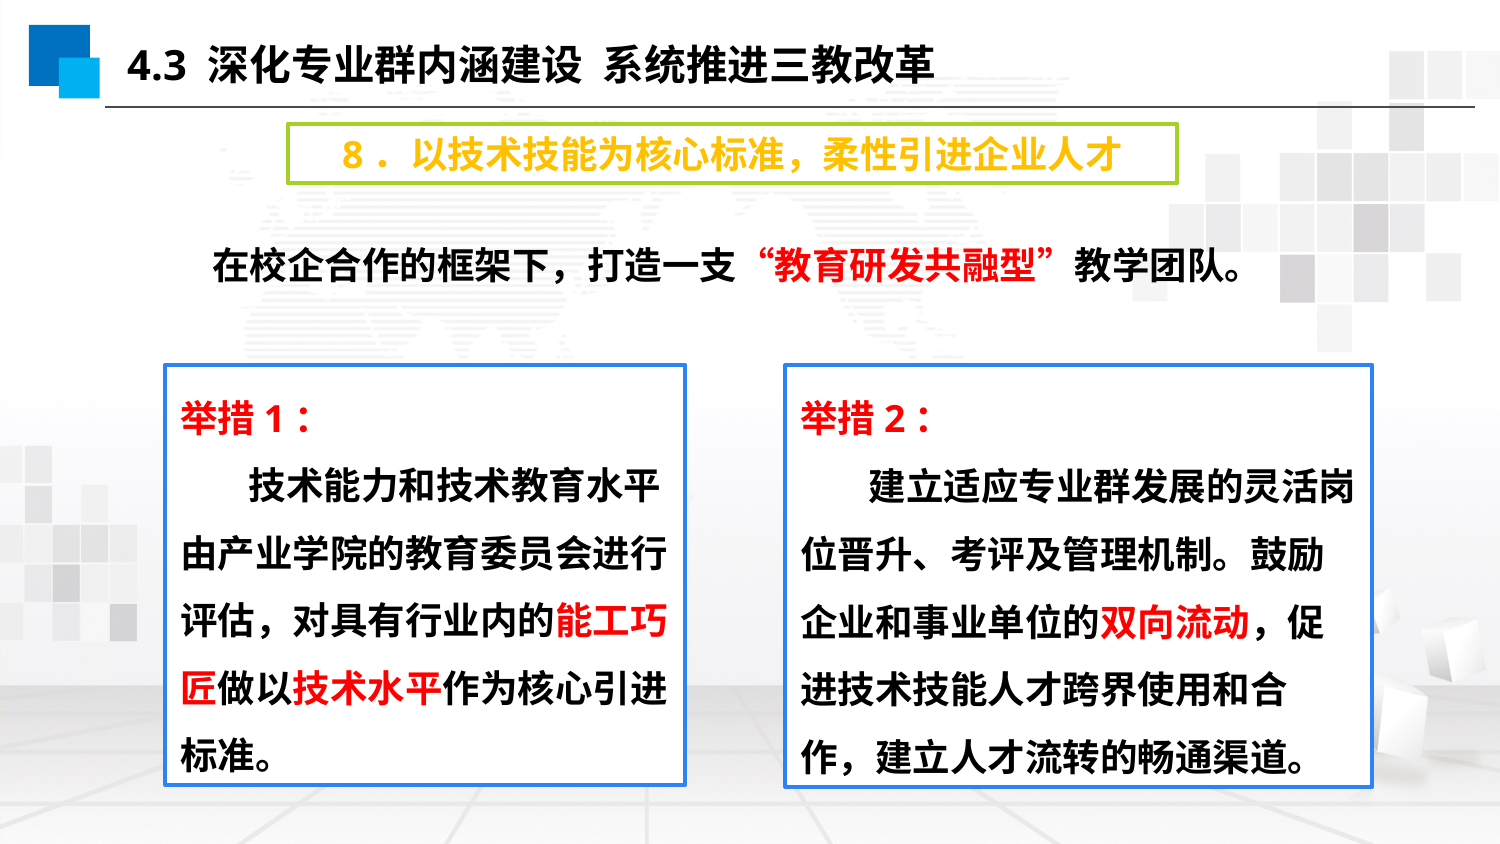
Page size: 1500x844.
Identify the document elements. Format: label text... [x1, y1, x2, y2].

text_box 举措2： 建立适应专业群发展的灵活岗位晋升、考评及管理机制。鼓励企业和事业单位的双向流动，促进技术技能人才跨界使用和合作，建立人才流转的畅通渠道。 [783, 363, 1374, 789]
text_box 在校企合作的框架下，打造一支“教育研发共融型”教学团队。 [112, 212, 1316, 295]
text_box 举措1： 技术能力和技术教育水平由产业学院的教育委员会进行评估，对具有行业内的能工巧匠做以技术水平作为核心引进标准。 [163, 363, 687, 787]
text_box 8．以技术技能为核心标准，柔性引进企业人才 [286, 122, 1179, 185]
text_box 4.3 深化专业群内涵建设 系统推进三教改革 [112, 31, 1258, 97]
picture [0, 0, 1500, 844]
